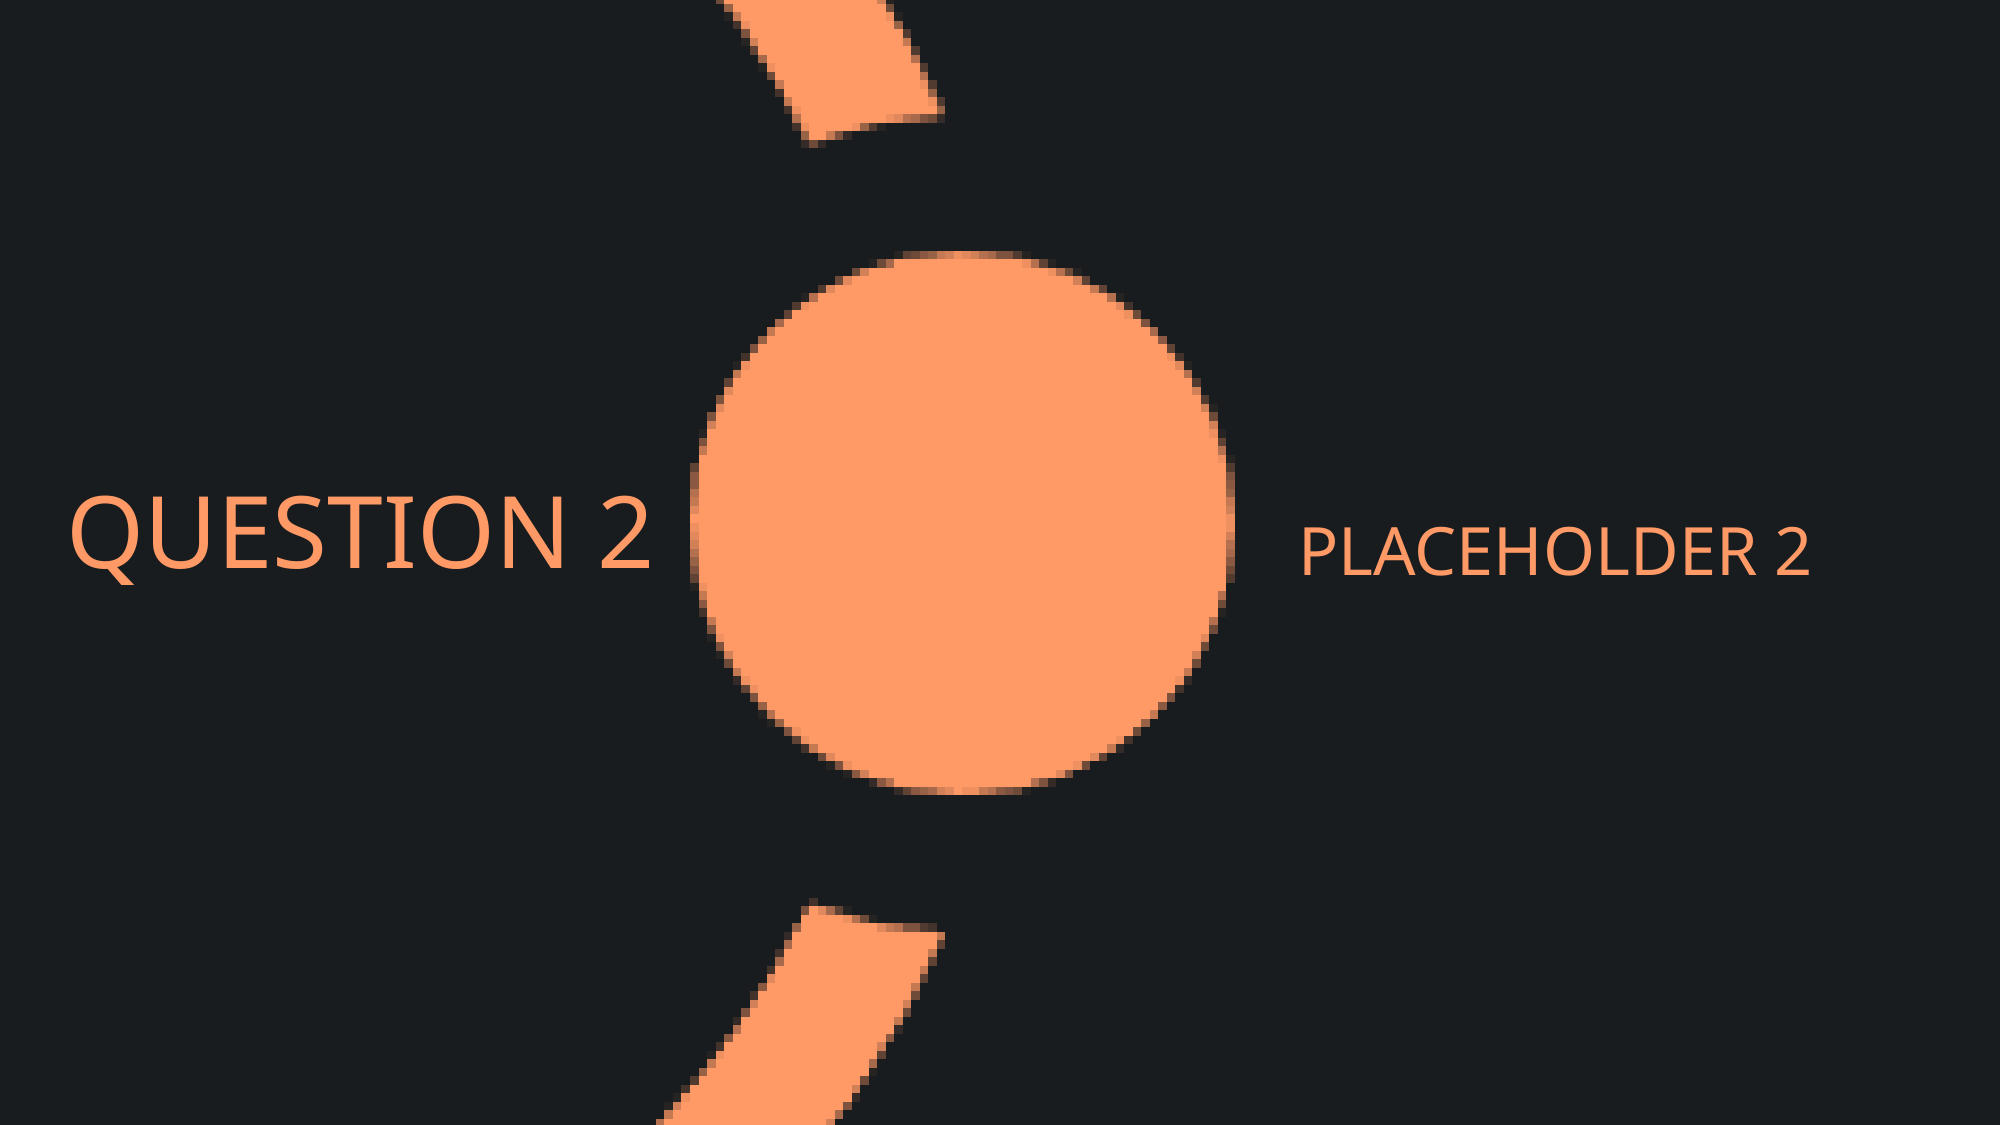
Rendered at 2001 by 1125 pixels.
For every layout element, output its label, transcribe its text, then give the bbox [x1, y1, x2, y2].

text_box PLACEHOLDER 2 [1678, 450, 1873, 598]
picture [0, 0, 1678, 1125]
